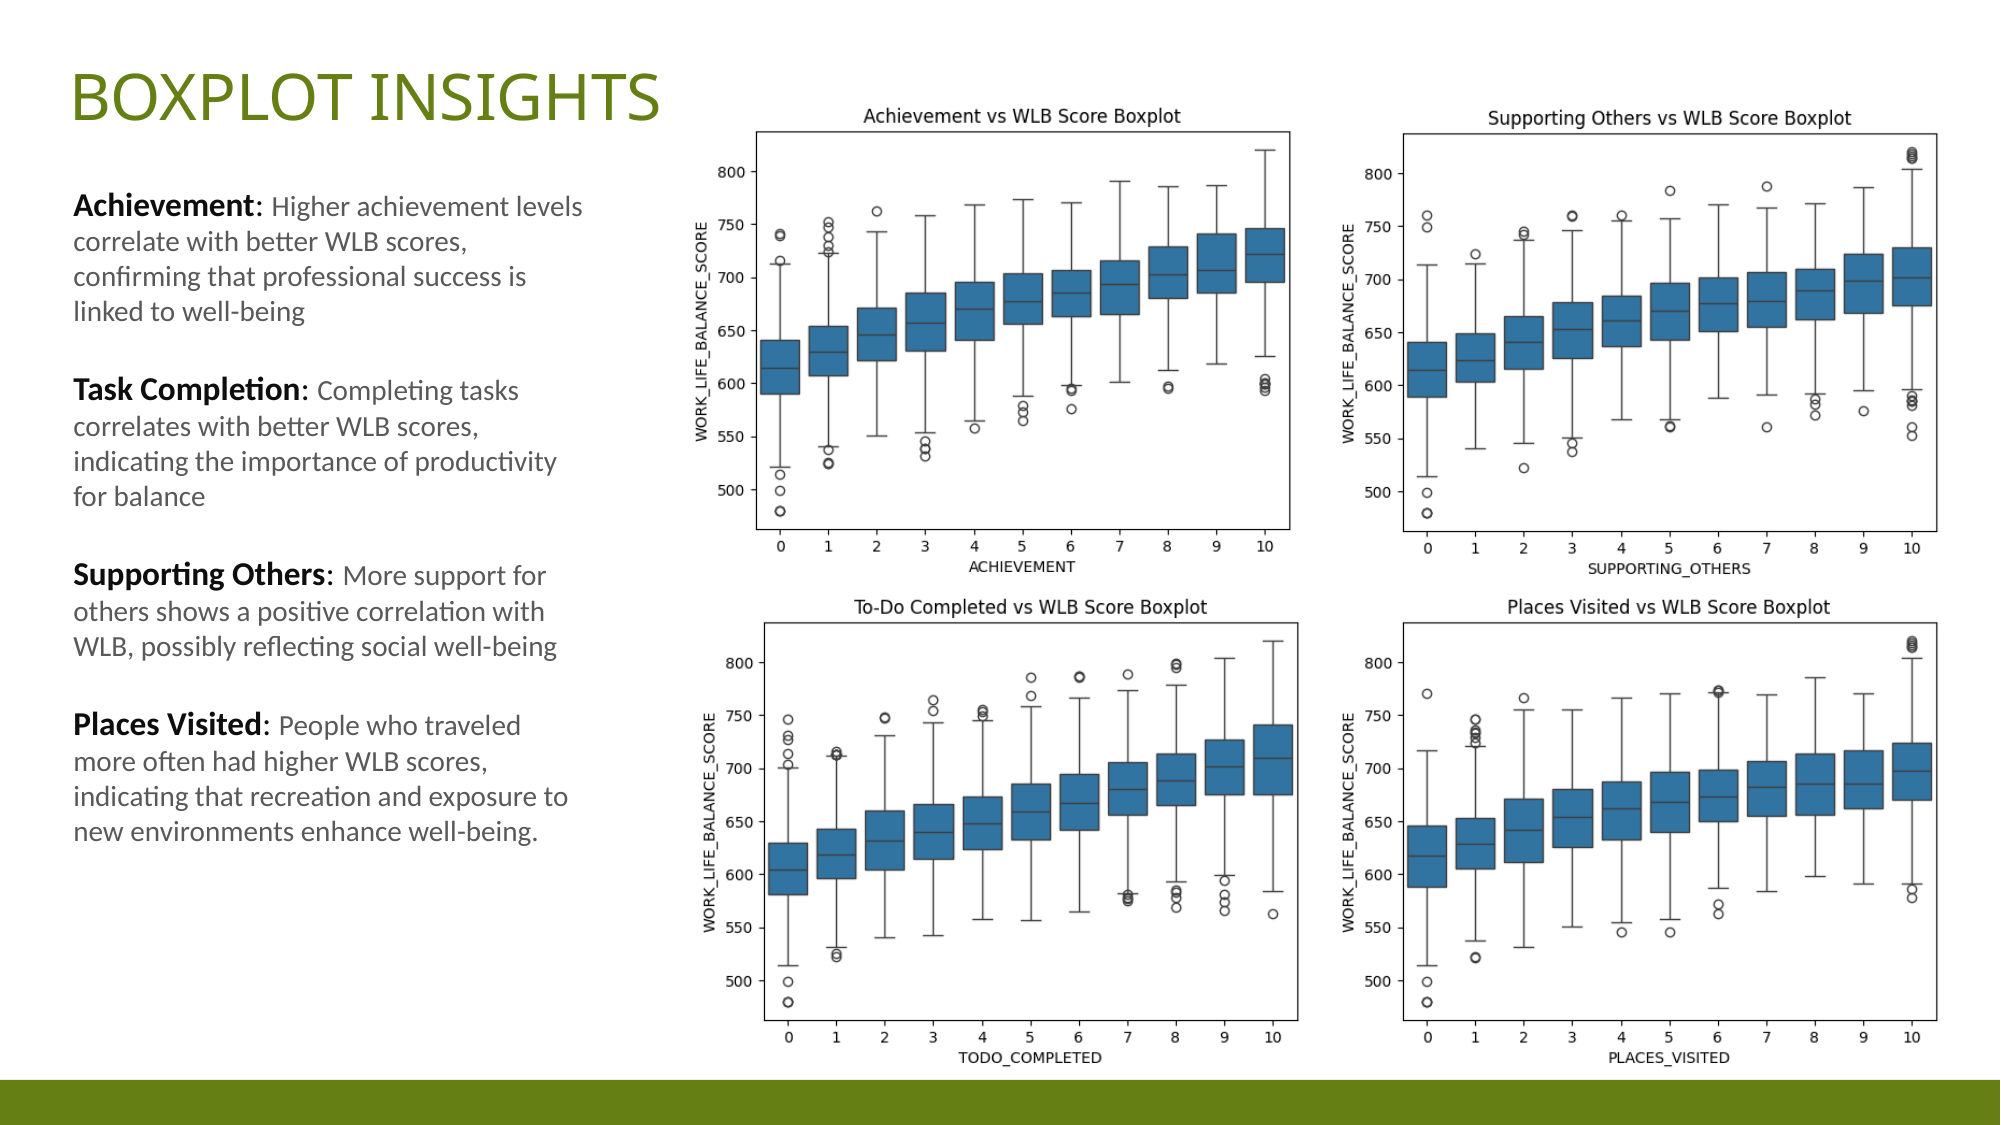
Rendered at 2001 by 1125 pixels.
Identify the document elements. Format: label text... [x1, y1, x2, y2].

text_box Achievement: Higher achievement levels correlate with better WLB scores, confirming that professional success is linked to well-being Task Completion: Completing tasks correlates with better WLB scores, indicating the importance of productivity for balance Supporting Others: More support for others shows a positive correlation with WLB, possibly reflecting social well-being Places Visited: People who traveled more often had higher WLB scores, indicating that recreation and exposure to new environments enhance well-being. [58, 175, 600, 1041]
picture [693, 588, 1307, 1077]
title BoxPlot Insights [54, 56, 1555, 142]
picture [1332, 99, 1946, 1077]
picture [685, 97, 1299, 586]
